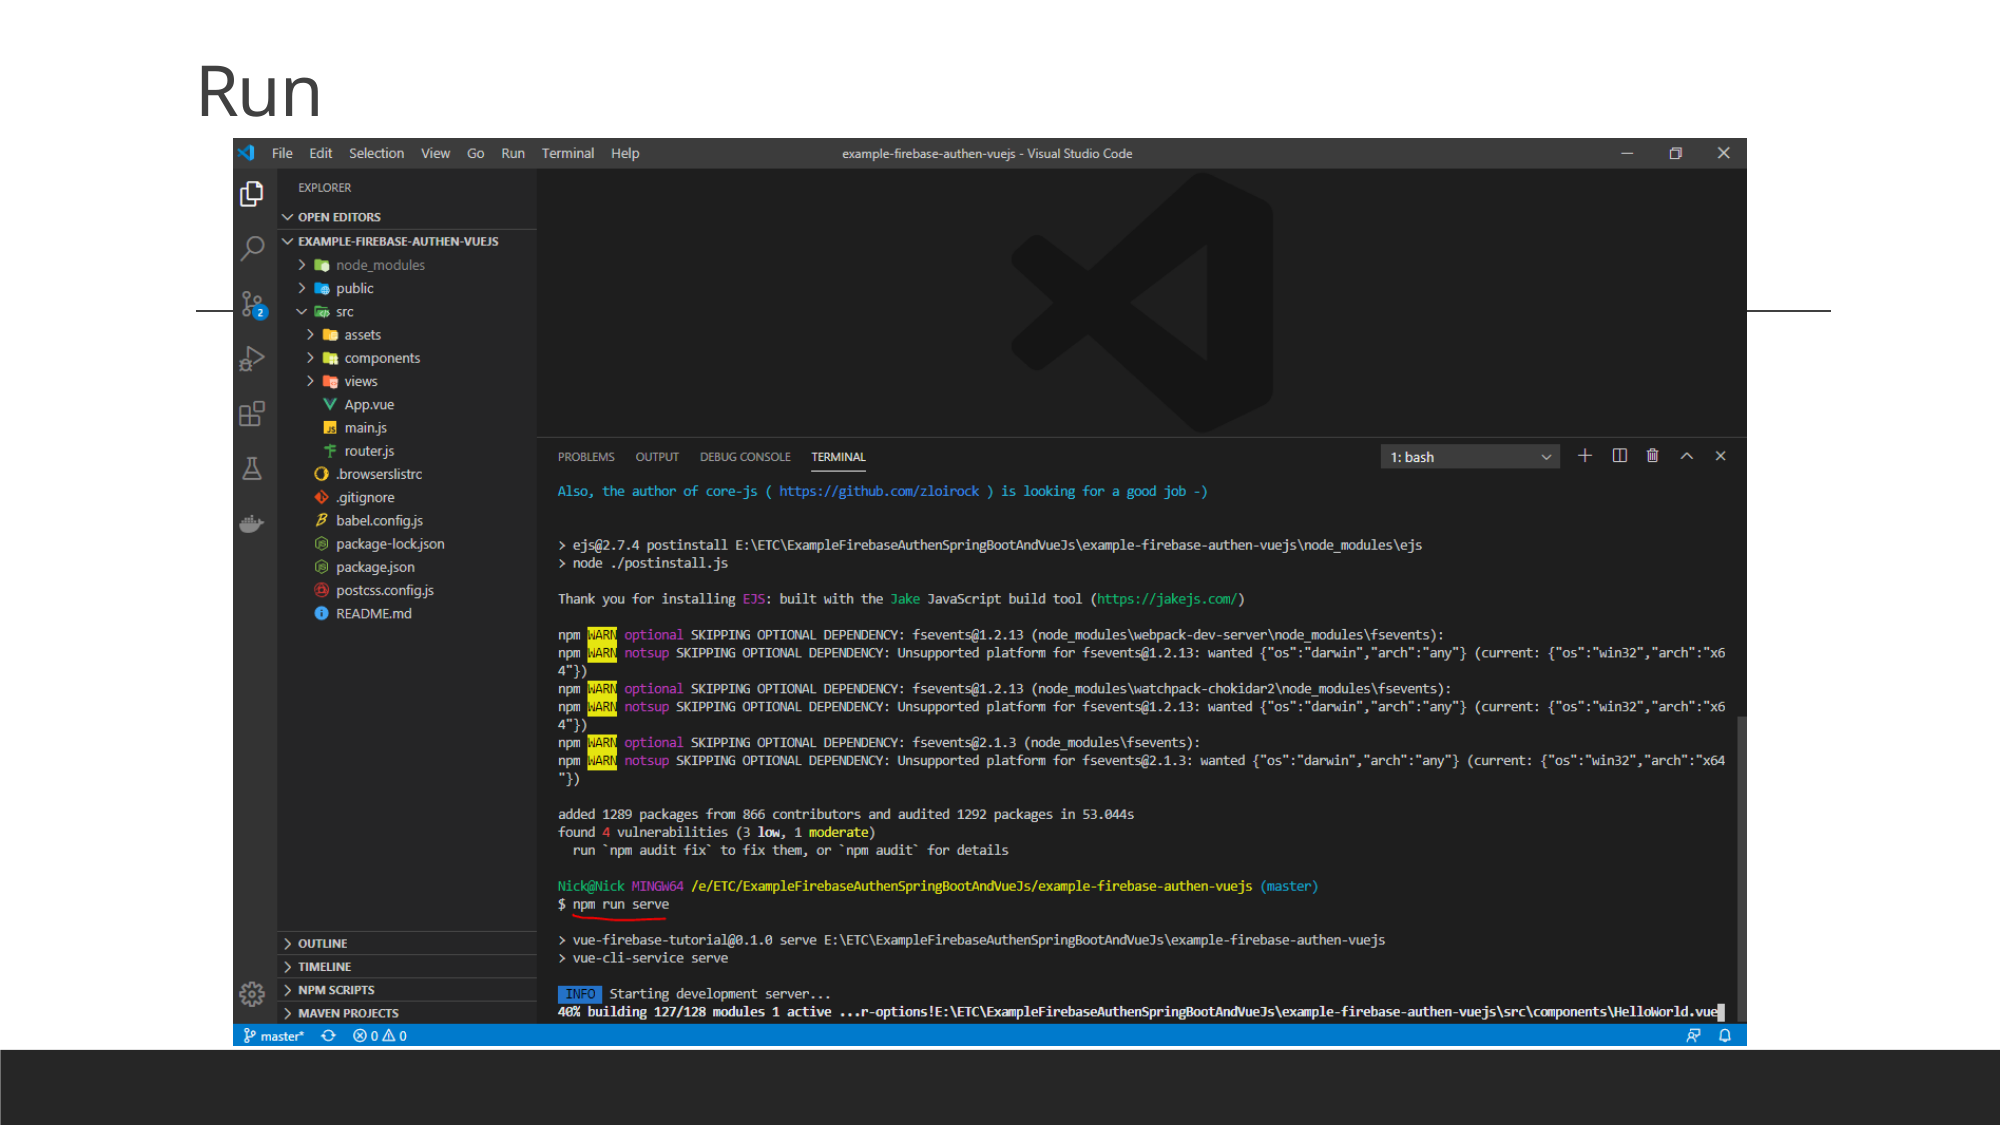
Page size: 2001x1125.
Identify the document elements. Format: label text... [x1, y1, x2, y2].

title Run [180, 47, 1830, 139]
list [233, 138, 1747, 1047]
